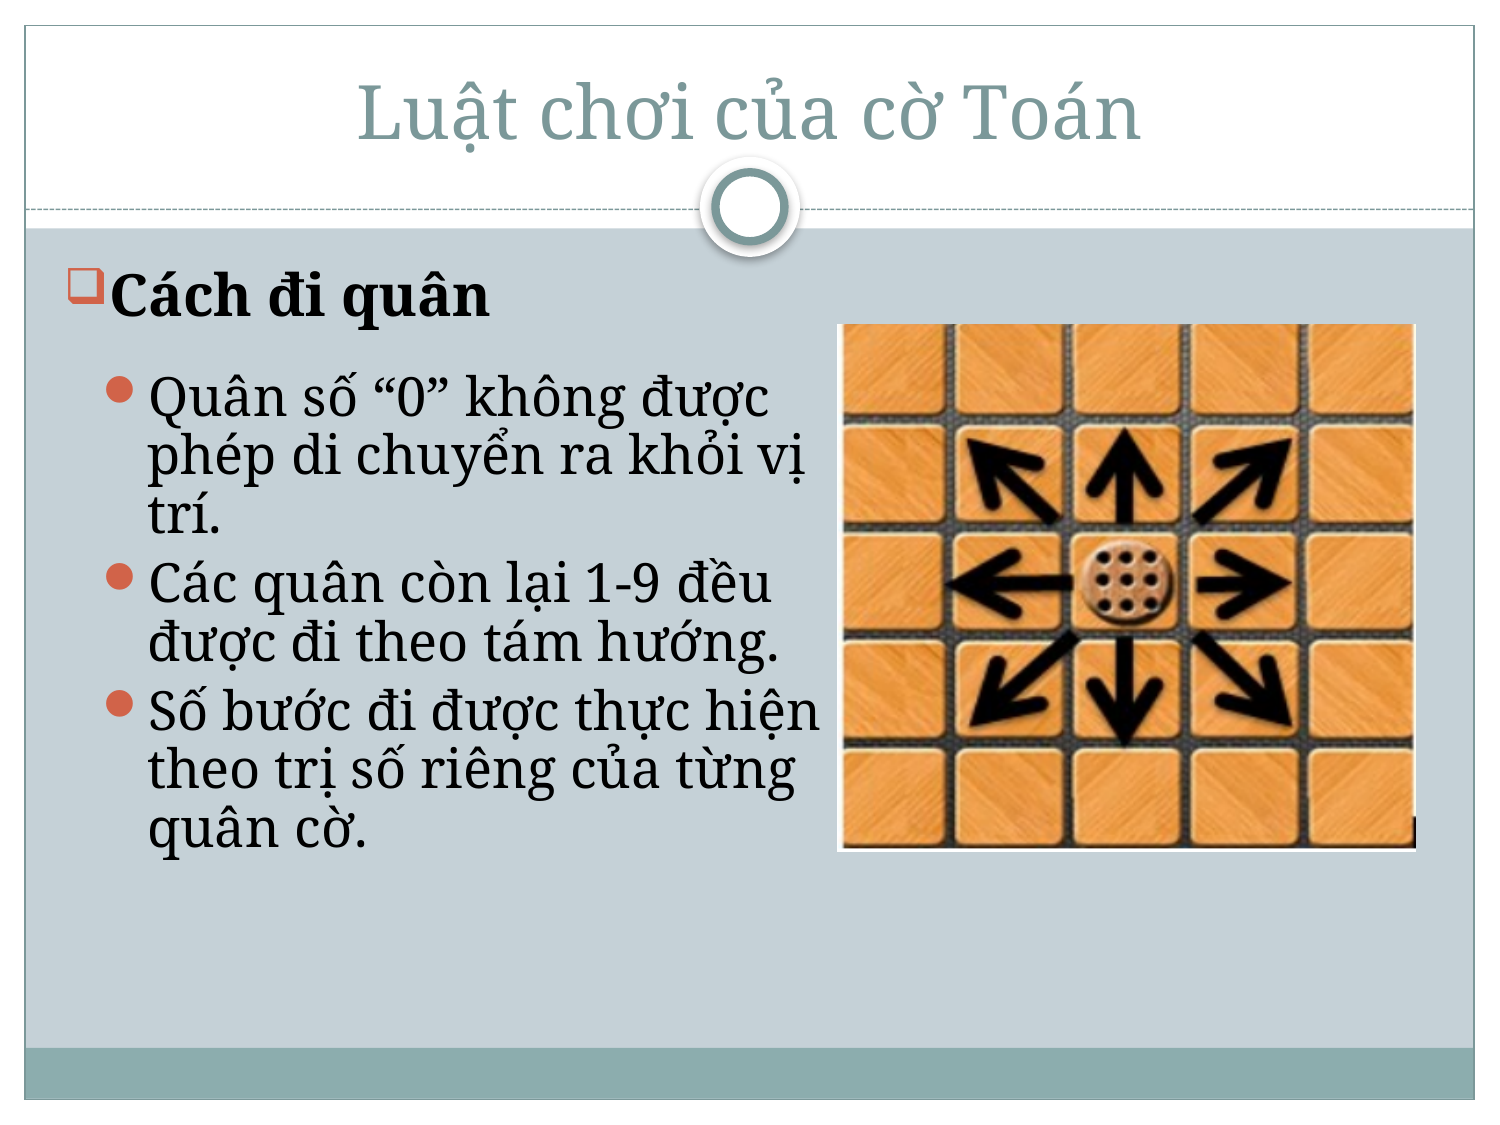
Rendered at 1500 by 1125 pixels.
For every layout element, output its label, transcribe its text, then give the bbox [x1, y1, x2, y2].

text_box Quân số “0” không được phép di chuyển ra khỏi vị trí. Các quân còn lại 1-9 đều được đi theo tám hướng. Số bước đi được thực hiện theo trị số riêng của từng quân cờ. [87, 362, 838, 867]
picture [837, 324, 1416, 852]
list Cách đi quân [49, 250, 1445, 1001]
title Luật chơi của cờ Toán [49, 37, 1450, 162]
